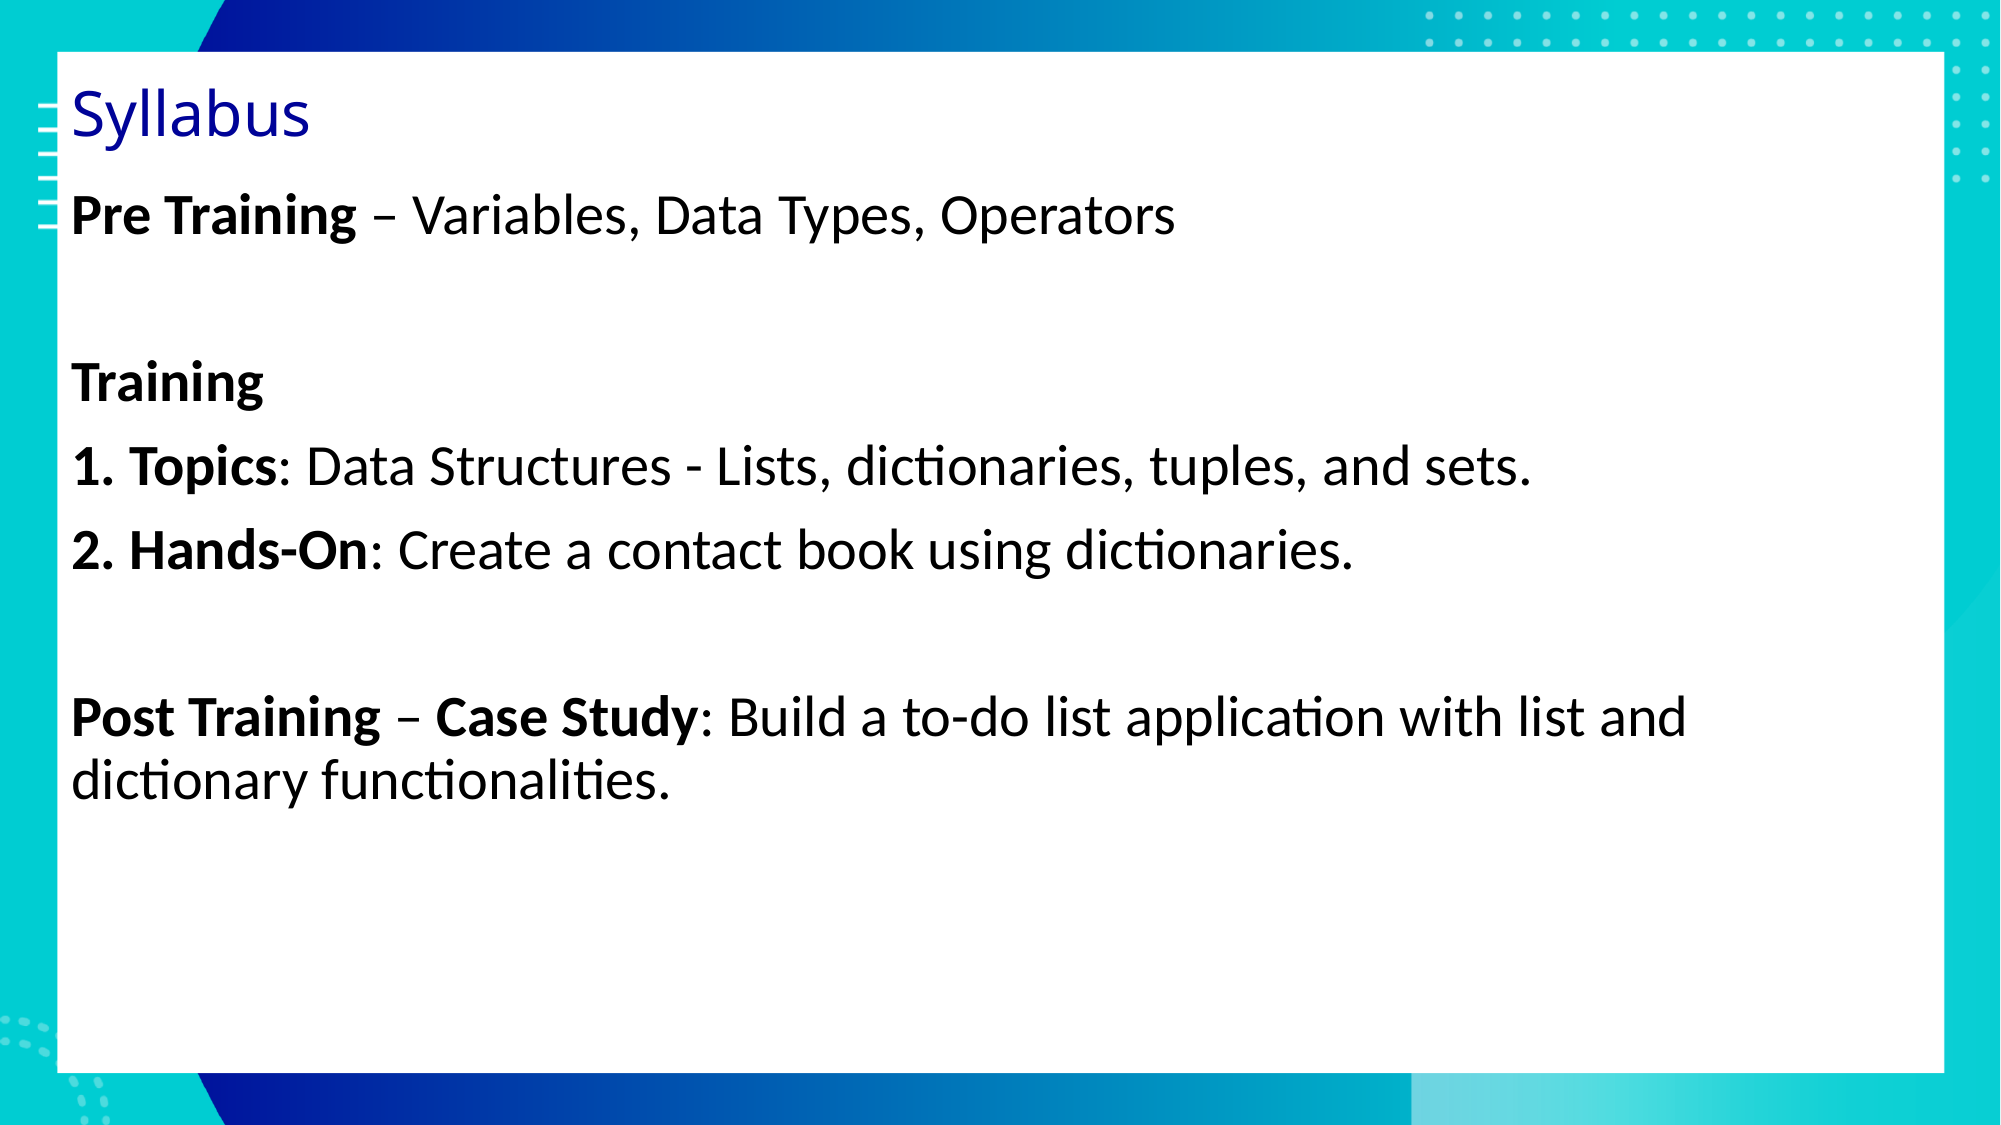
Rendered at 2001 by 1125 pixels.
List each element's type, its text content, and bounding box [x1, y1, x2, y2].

list Pre Training – Variables, Data Types, Operators Training 1. Topics: Data Structures - Lists, dictionaries, tuples, and sets. 2. Hands-On: Create a contact book using dictionaries. Post Training – Case Study: Build a to-do list application with list and dictionary functionalities. [56, 176, 1939, 1069]
title Syllabus [56, 56, 1939, 176]
picture [0, 0, 2001, 1125]
